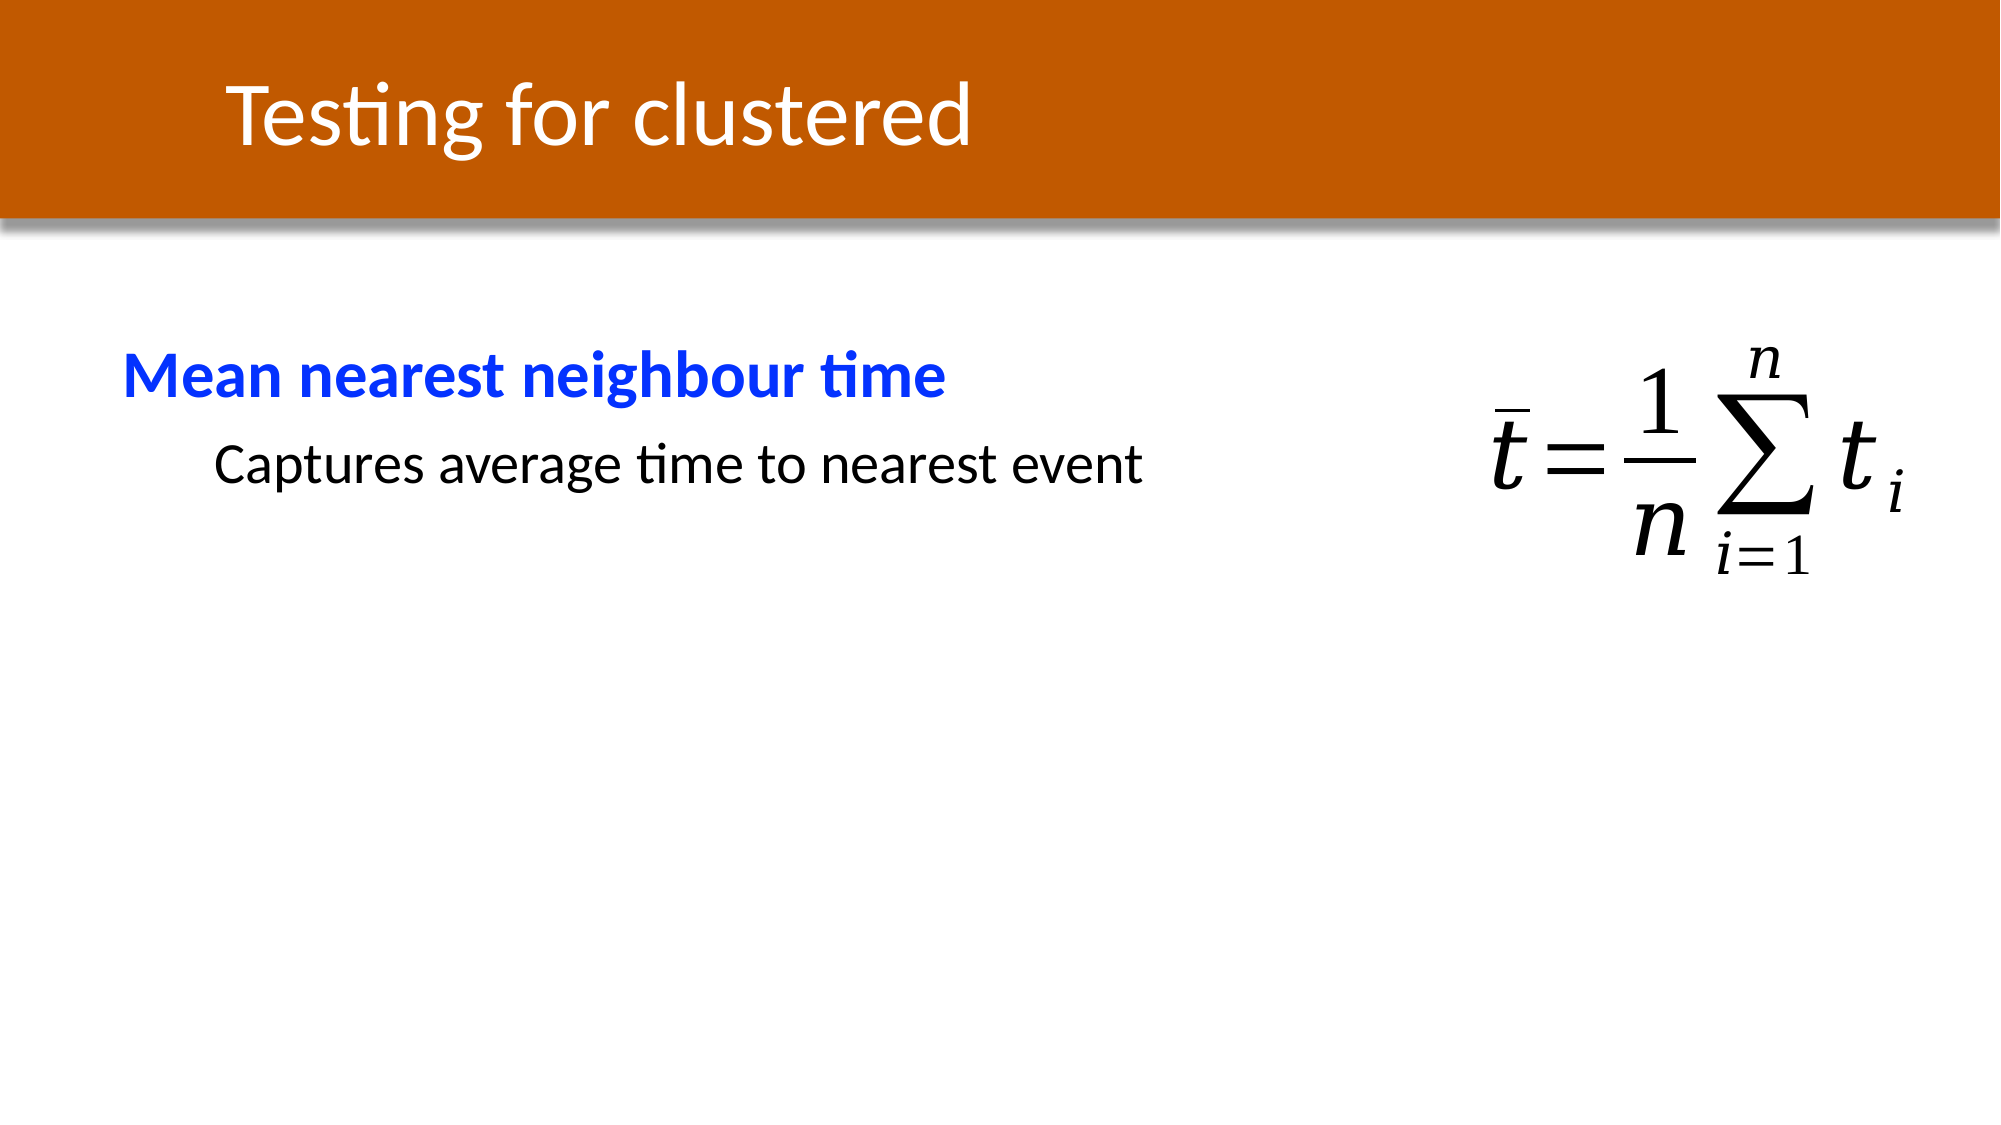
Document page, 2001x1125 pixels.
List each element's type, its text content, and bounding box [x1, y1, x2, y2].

text_box Testing for clustered [210, 17, 2000, 201]
text_box Mean nearest neighbour time [108, 323, 963, 419]
text_box Captures average time to nearest event [199, 417, 1160, 503]
text_box [0, 0, 2000, 219]
